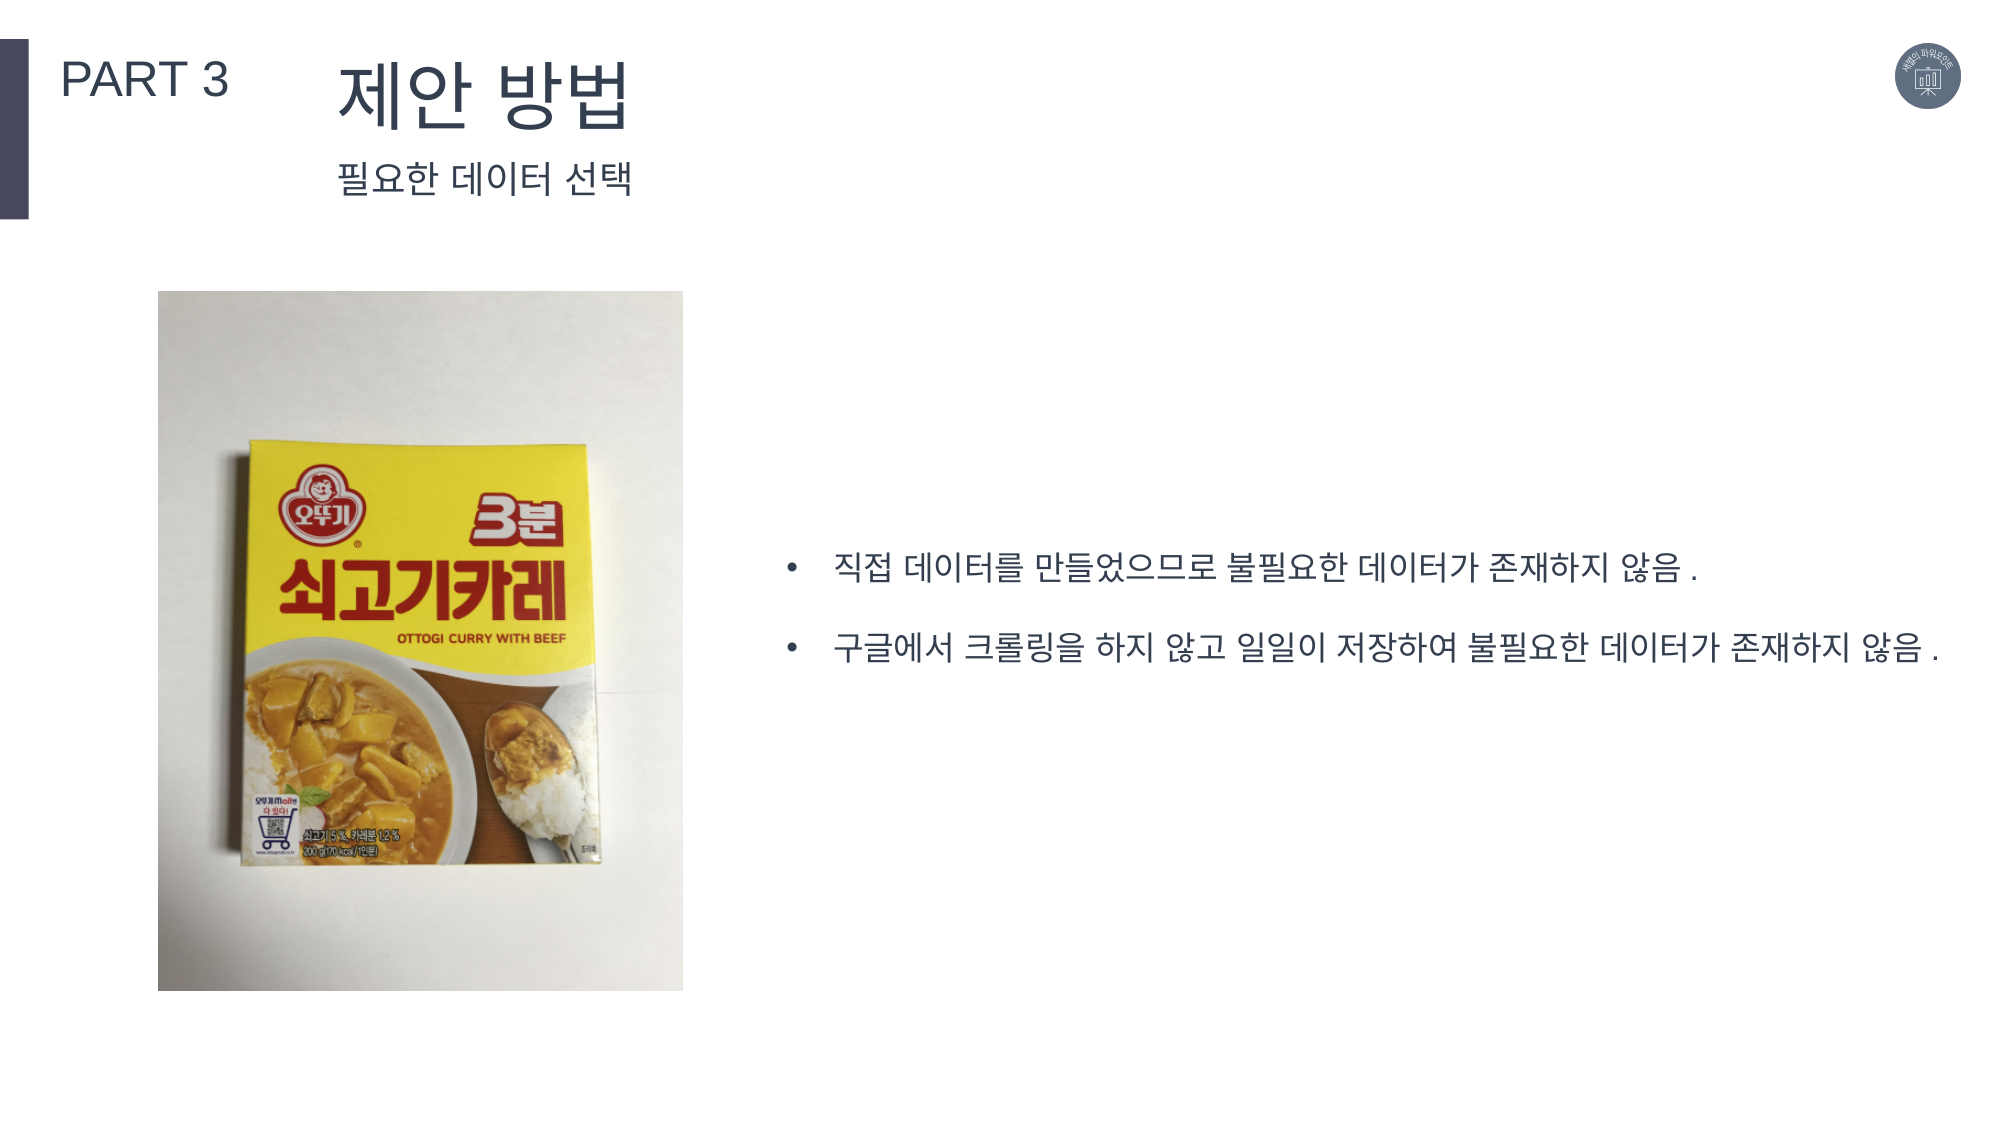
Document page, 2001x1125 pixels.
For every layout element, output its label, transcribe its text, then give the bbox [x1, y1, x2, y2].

text_box PART 3 [45, 39, 245, 114]
text_box 제안 방법 [322, 41, 649, 147]
text_box [0, 38, 30, 220]
picture [158, 291, 683, 991]
picture [1895, 43, 1961, 109]
text_box 직접 데이터를 만들었으므로 불필요한 데이터가 존재하지 않음. 구글에서 크롤링을 하지 않고 일일이 저장하여 불필요한 데이터가 존재하지 않음. [771, 499, 1958, 674]
text_box 필요한 데이터 선택 [322, 149, 649, 209]
